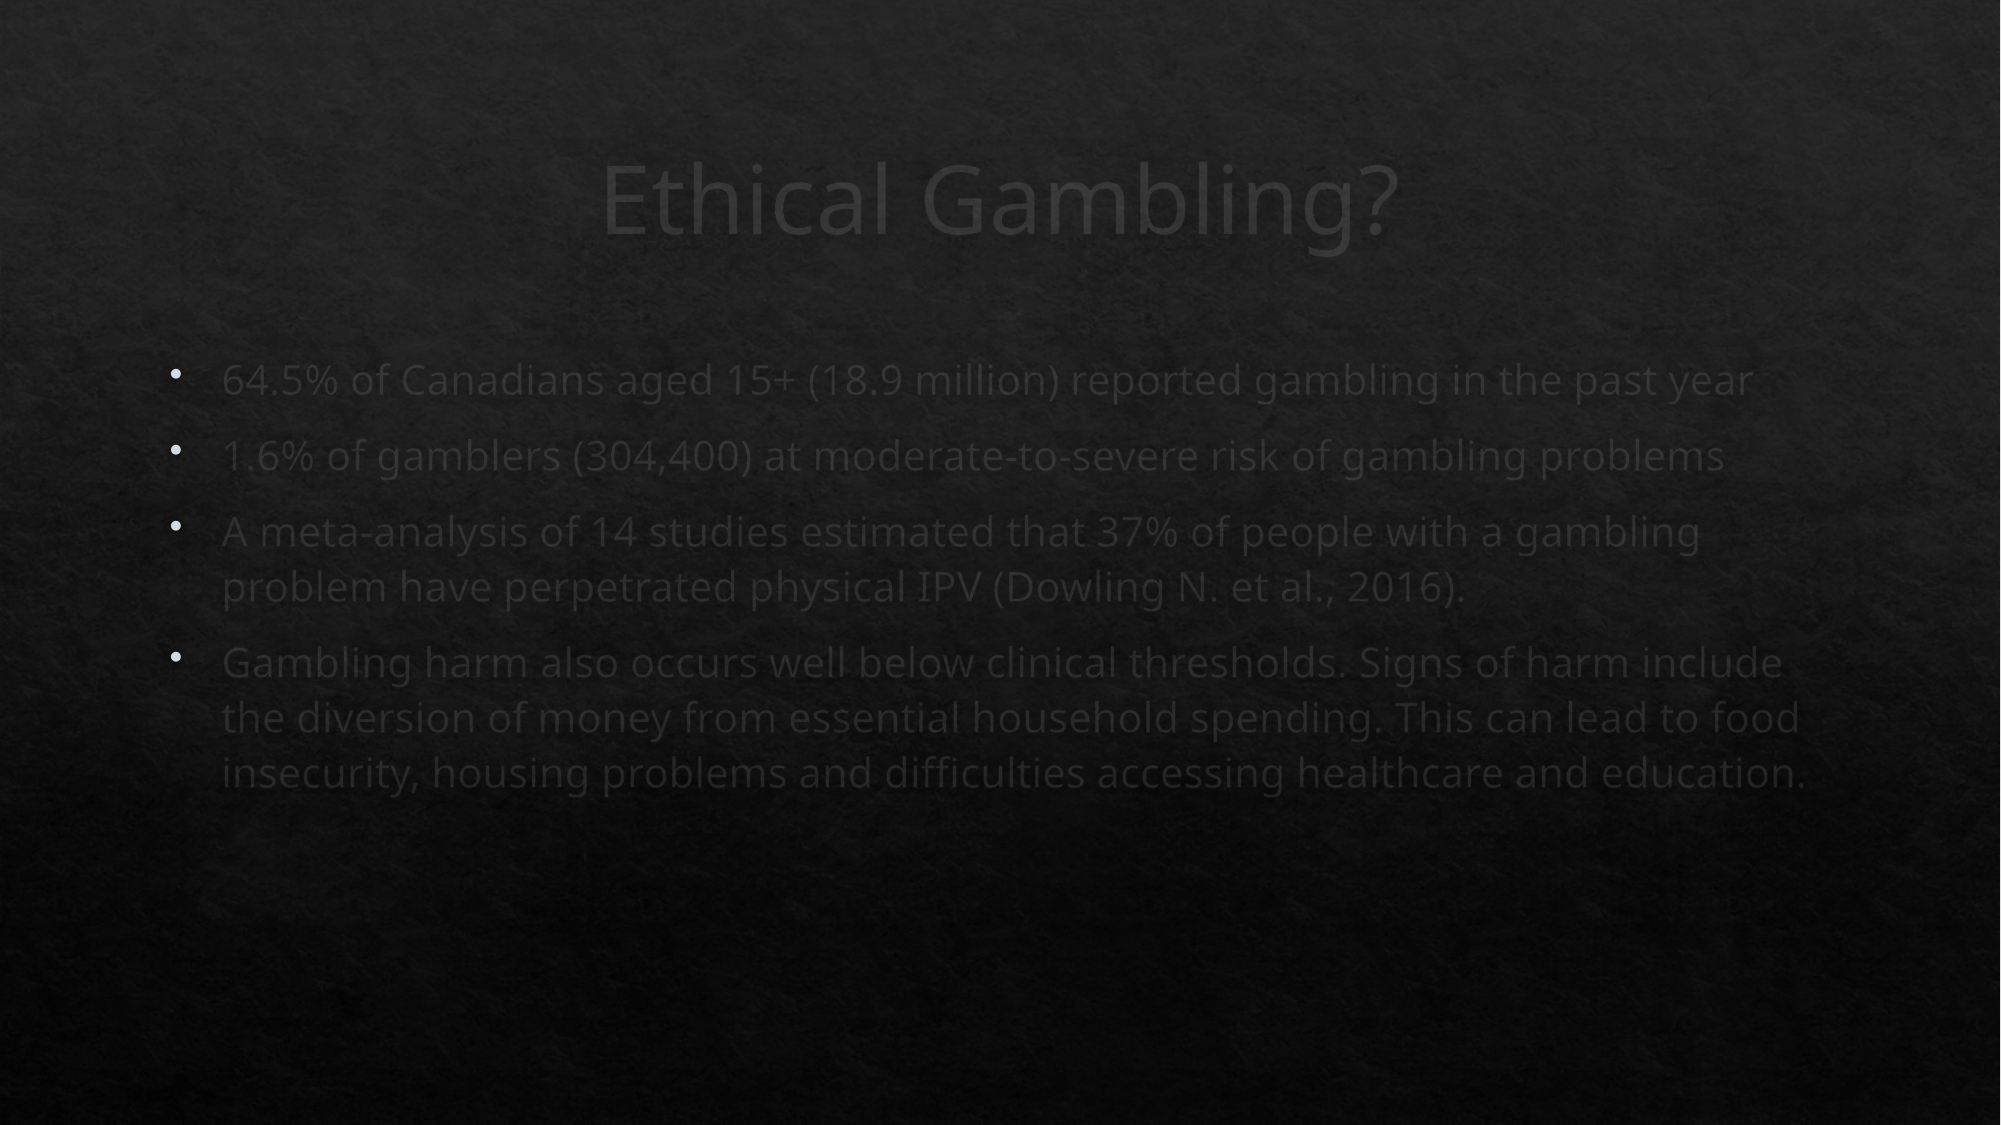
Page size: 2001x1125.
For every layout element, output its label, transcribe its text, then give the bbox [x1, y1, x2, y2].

title Ethical Gambling? [149, 99, 1849, 307]
list 64.5% of Canadians aged 15+ (18.9 million) reported gambling in the past year 1.6% of gamblers (304,400) at moderate-to-severe risk of gambling problems A meta-analysis of 14 studies estimated that 37% of people with a gambling problem have perpetrated physical IPV (Dowling N. et al., 2016). Gambling harm also occurs well below clinical thresholds. Signs of harm include the diversion of money from essential household spending. This can lead to food insecurity, housing problems and difficulties accessing healthcare and education. [149, 340, 1849, 950]
